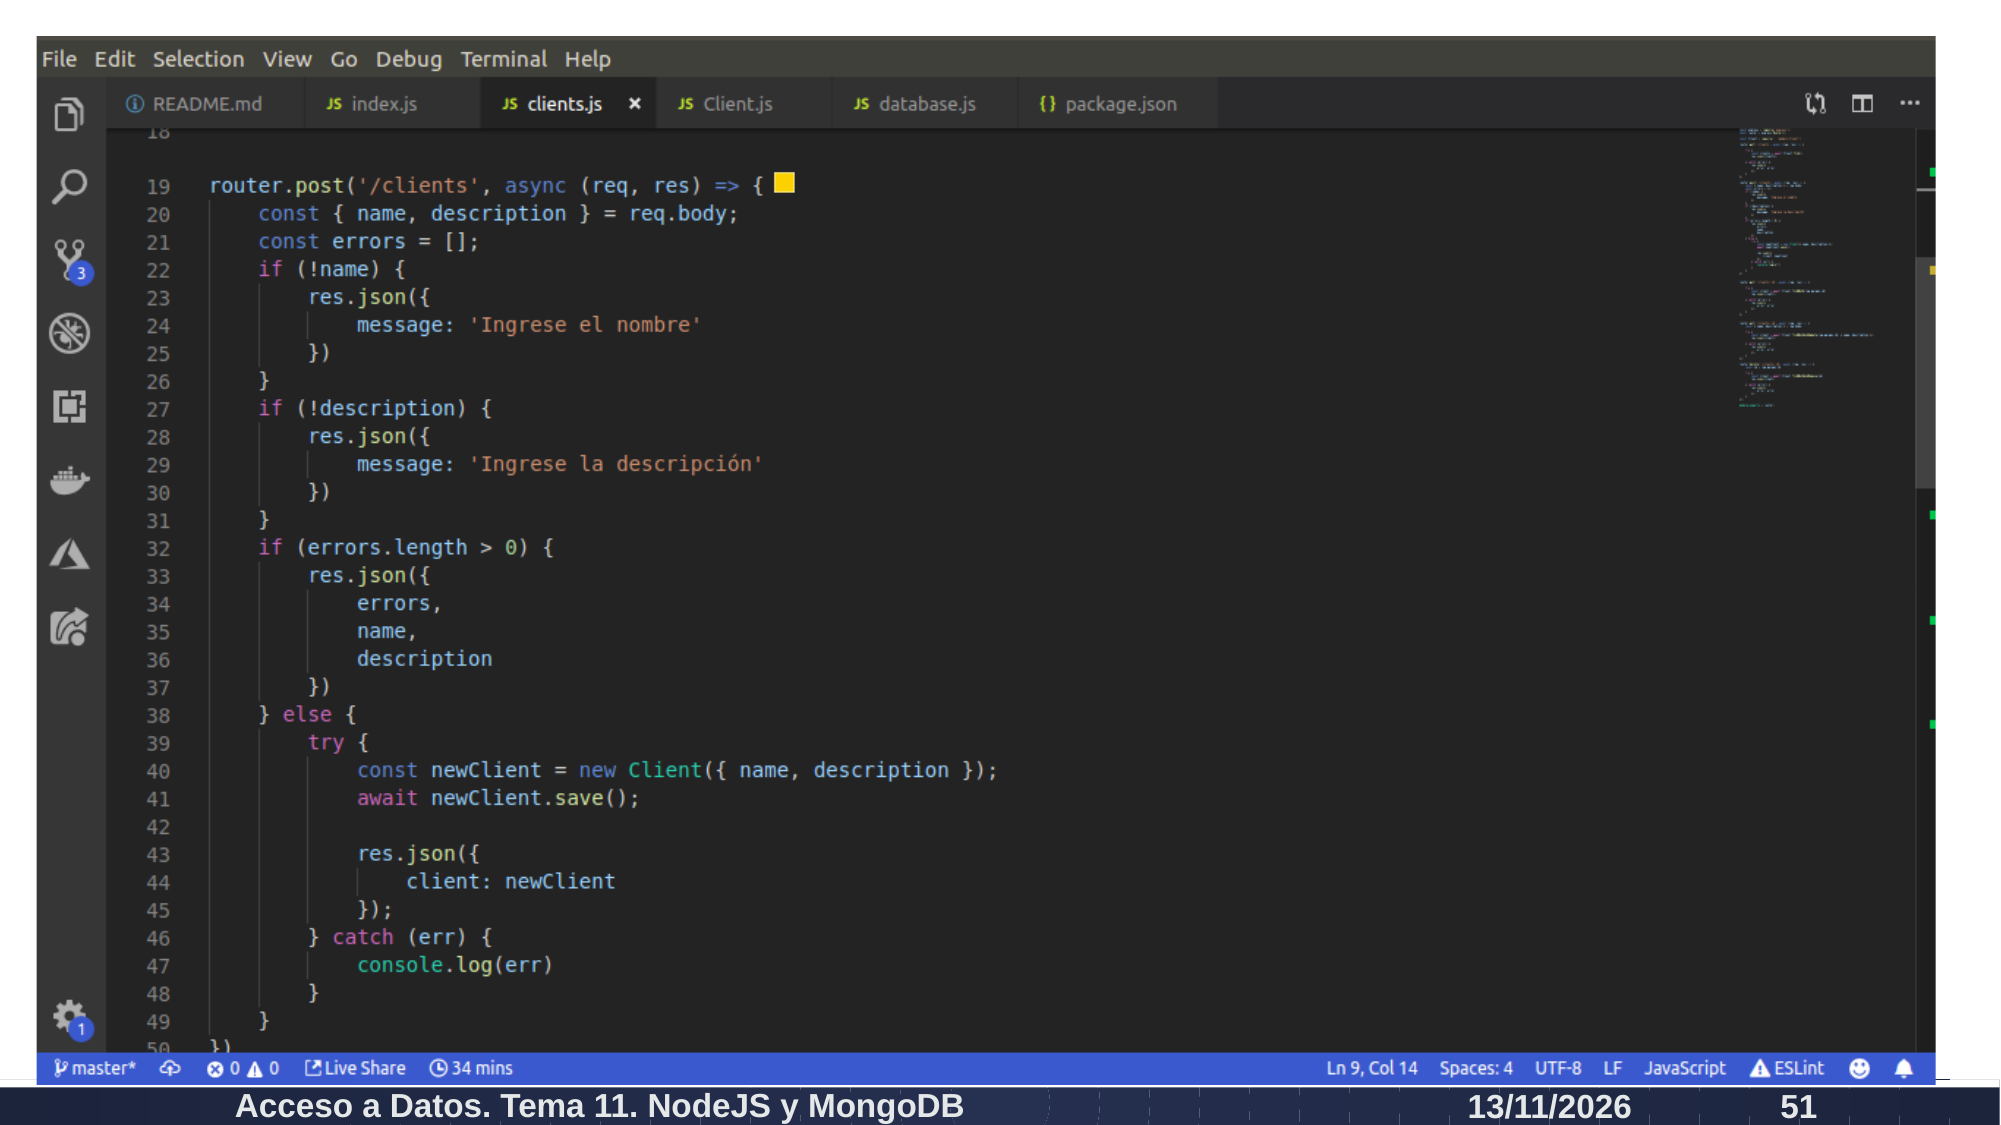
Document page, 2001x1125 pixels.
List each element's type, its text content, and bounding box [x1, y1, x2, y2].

picture [36, 36, 1936, 1085]
footer Acceso a Datos. Tema 11. NodeJS y MongoDB [219, 1085, 1395, 1124]
slide_number 51 [1674, 1085, 1833, 1125]
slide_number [1420, 1085, 1647, 1125]
